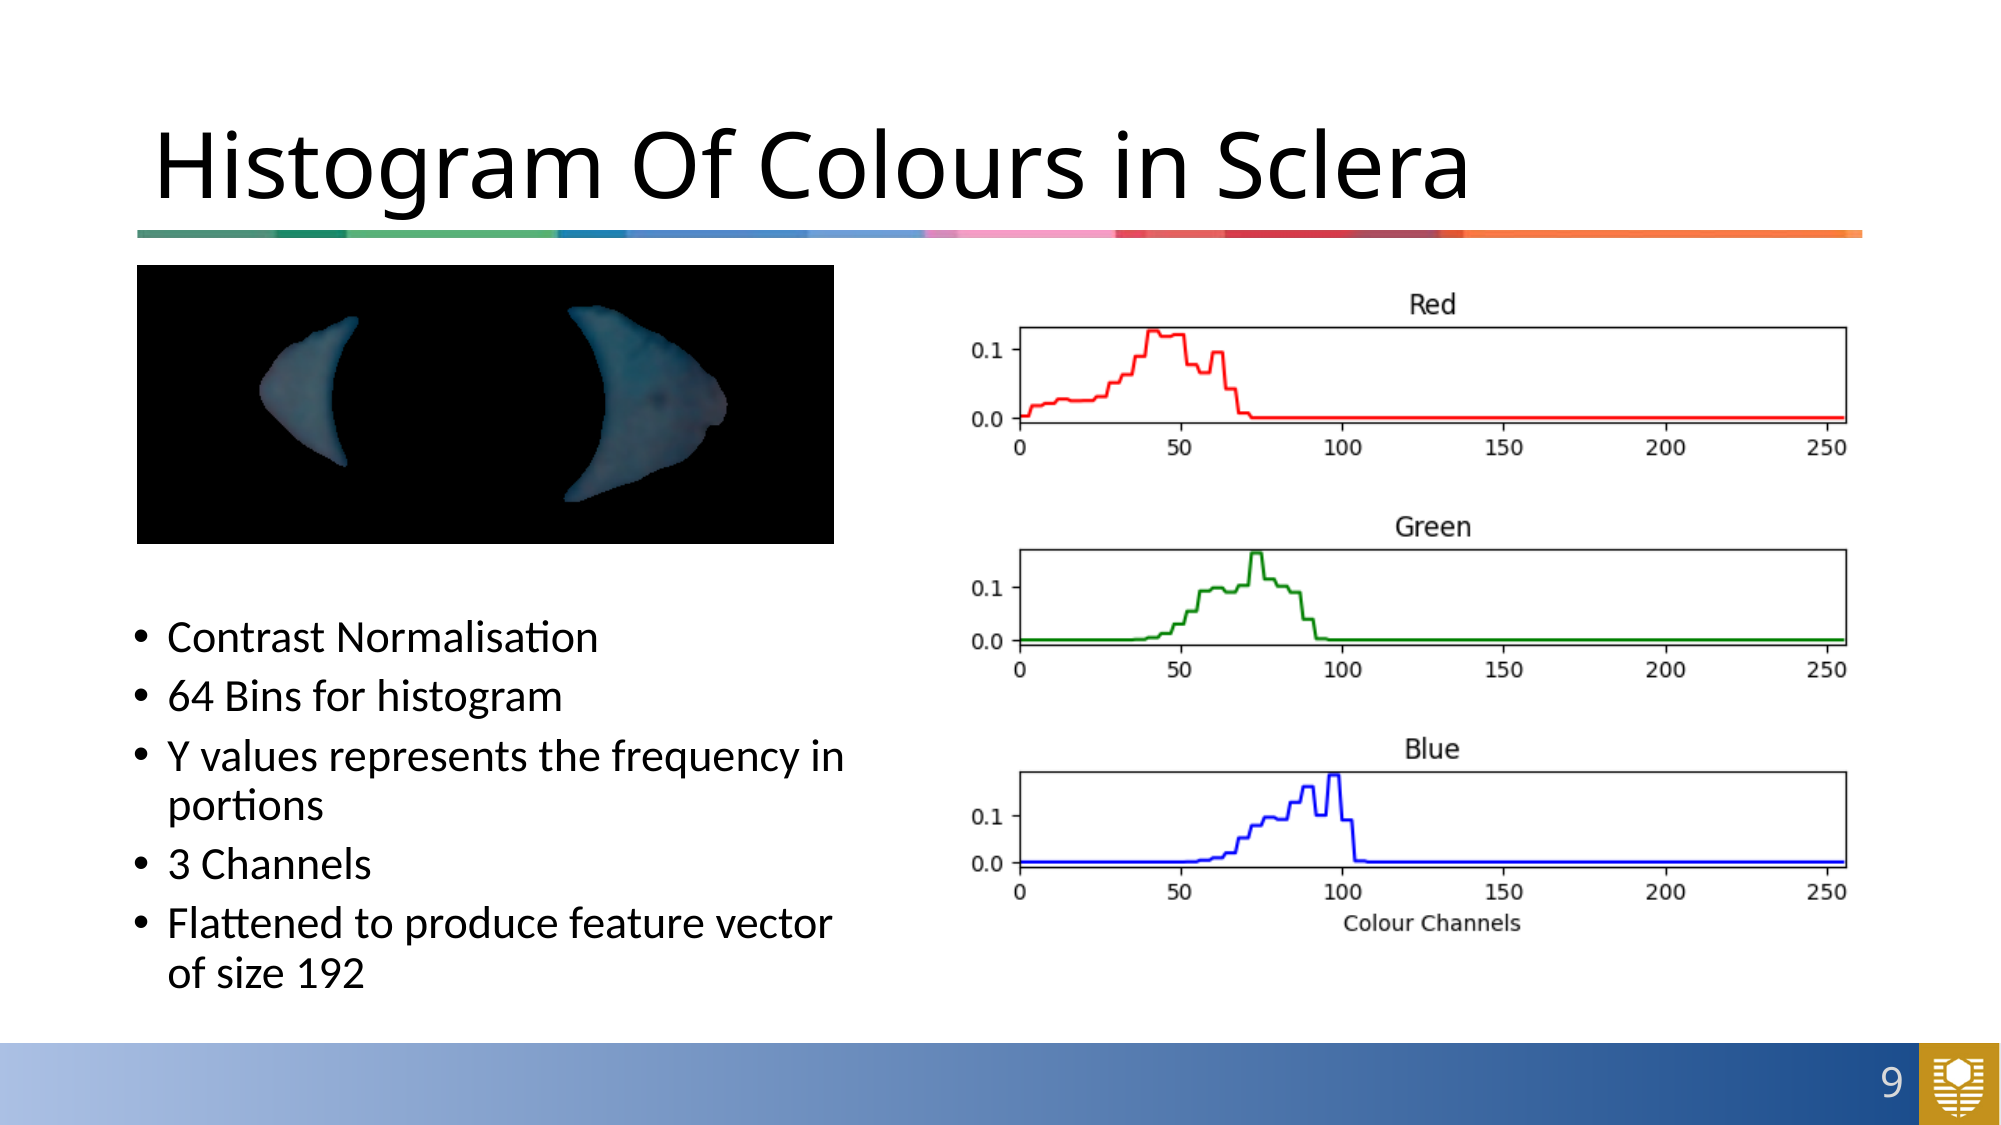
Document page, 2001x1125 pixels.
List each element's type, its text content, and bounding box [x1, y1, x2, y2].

title Histogram Of Colours in Sclera [137, 59, 1863, 278]
picture [954, 277, 1863, 950]
picture [1919, 1043, 2000, 1125]
text_box Contrast Normalisation 64 Bins for histogram Y values represents the frequency in portions 3 Channels Flattened to produce feature vector of size 192 [49, 605, 879, 1010]
picture [137, 265, 834, 544]
